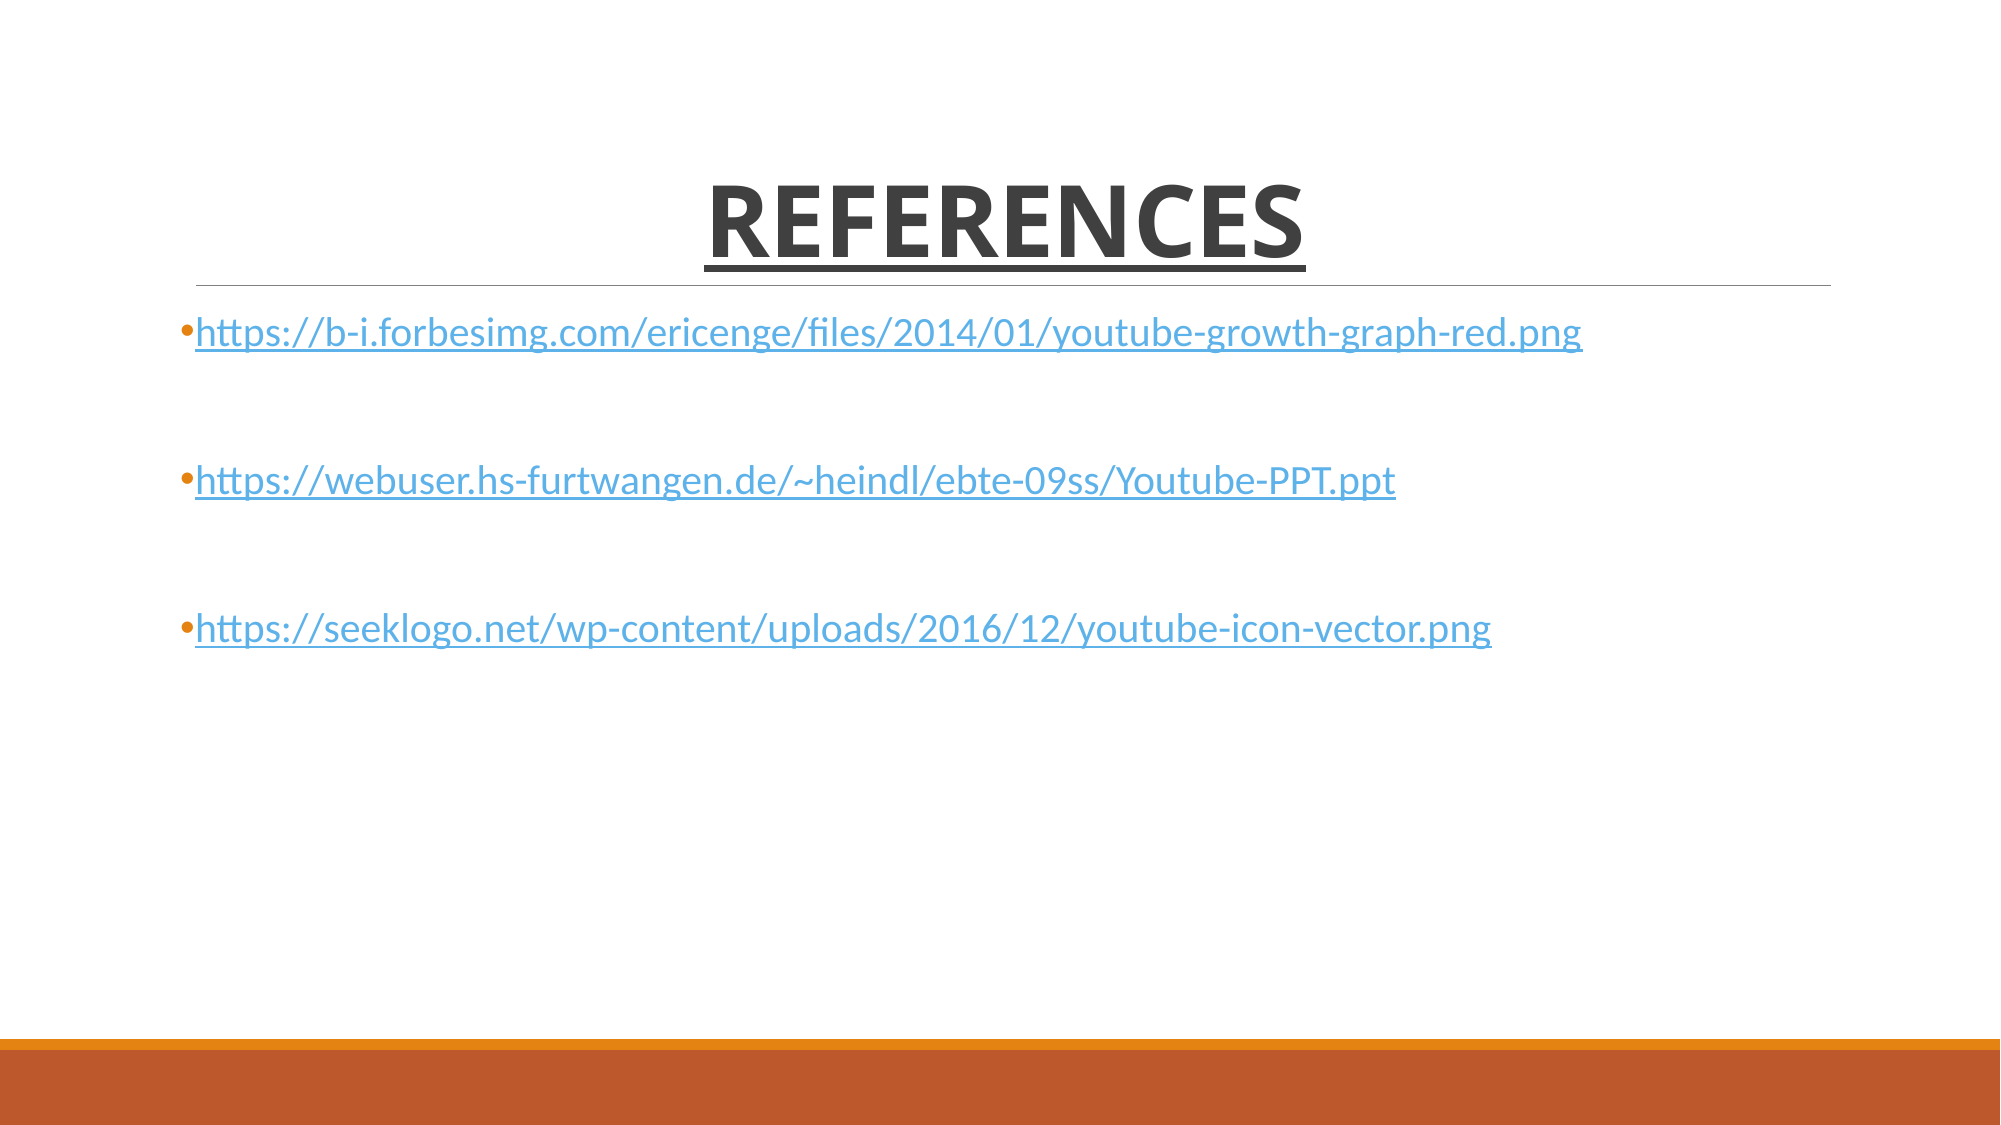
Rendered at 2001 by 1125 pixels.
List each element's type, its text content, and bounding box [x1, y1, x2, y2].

list https://b-i.forbesimg.com/ericenge/files/2014/01/youtube-growth-graph-red.png https://webuser.hs-furtwangen.de/~heindl/ebte-09ss/Youtube-PPT.ppt https://seeklogo.net/wp-content/uploads/2016/12/youtube-icon-vector.png [180, 302, 1830, 963]
title REFERENCES [180, 47, 1830, 285]
